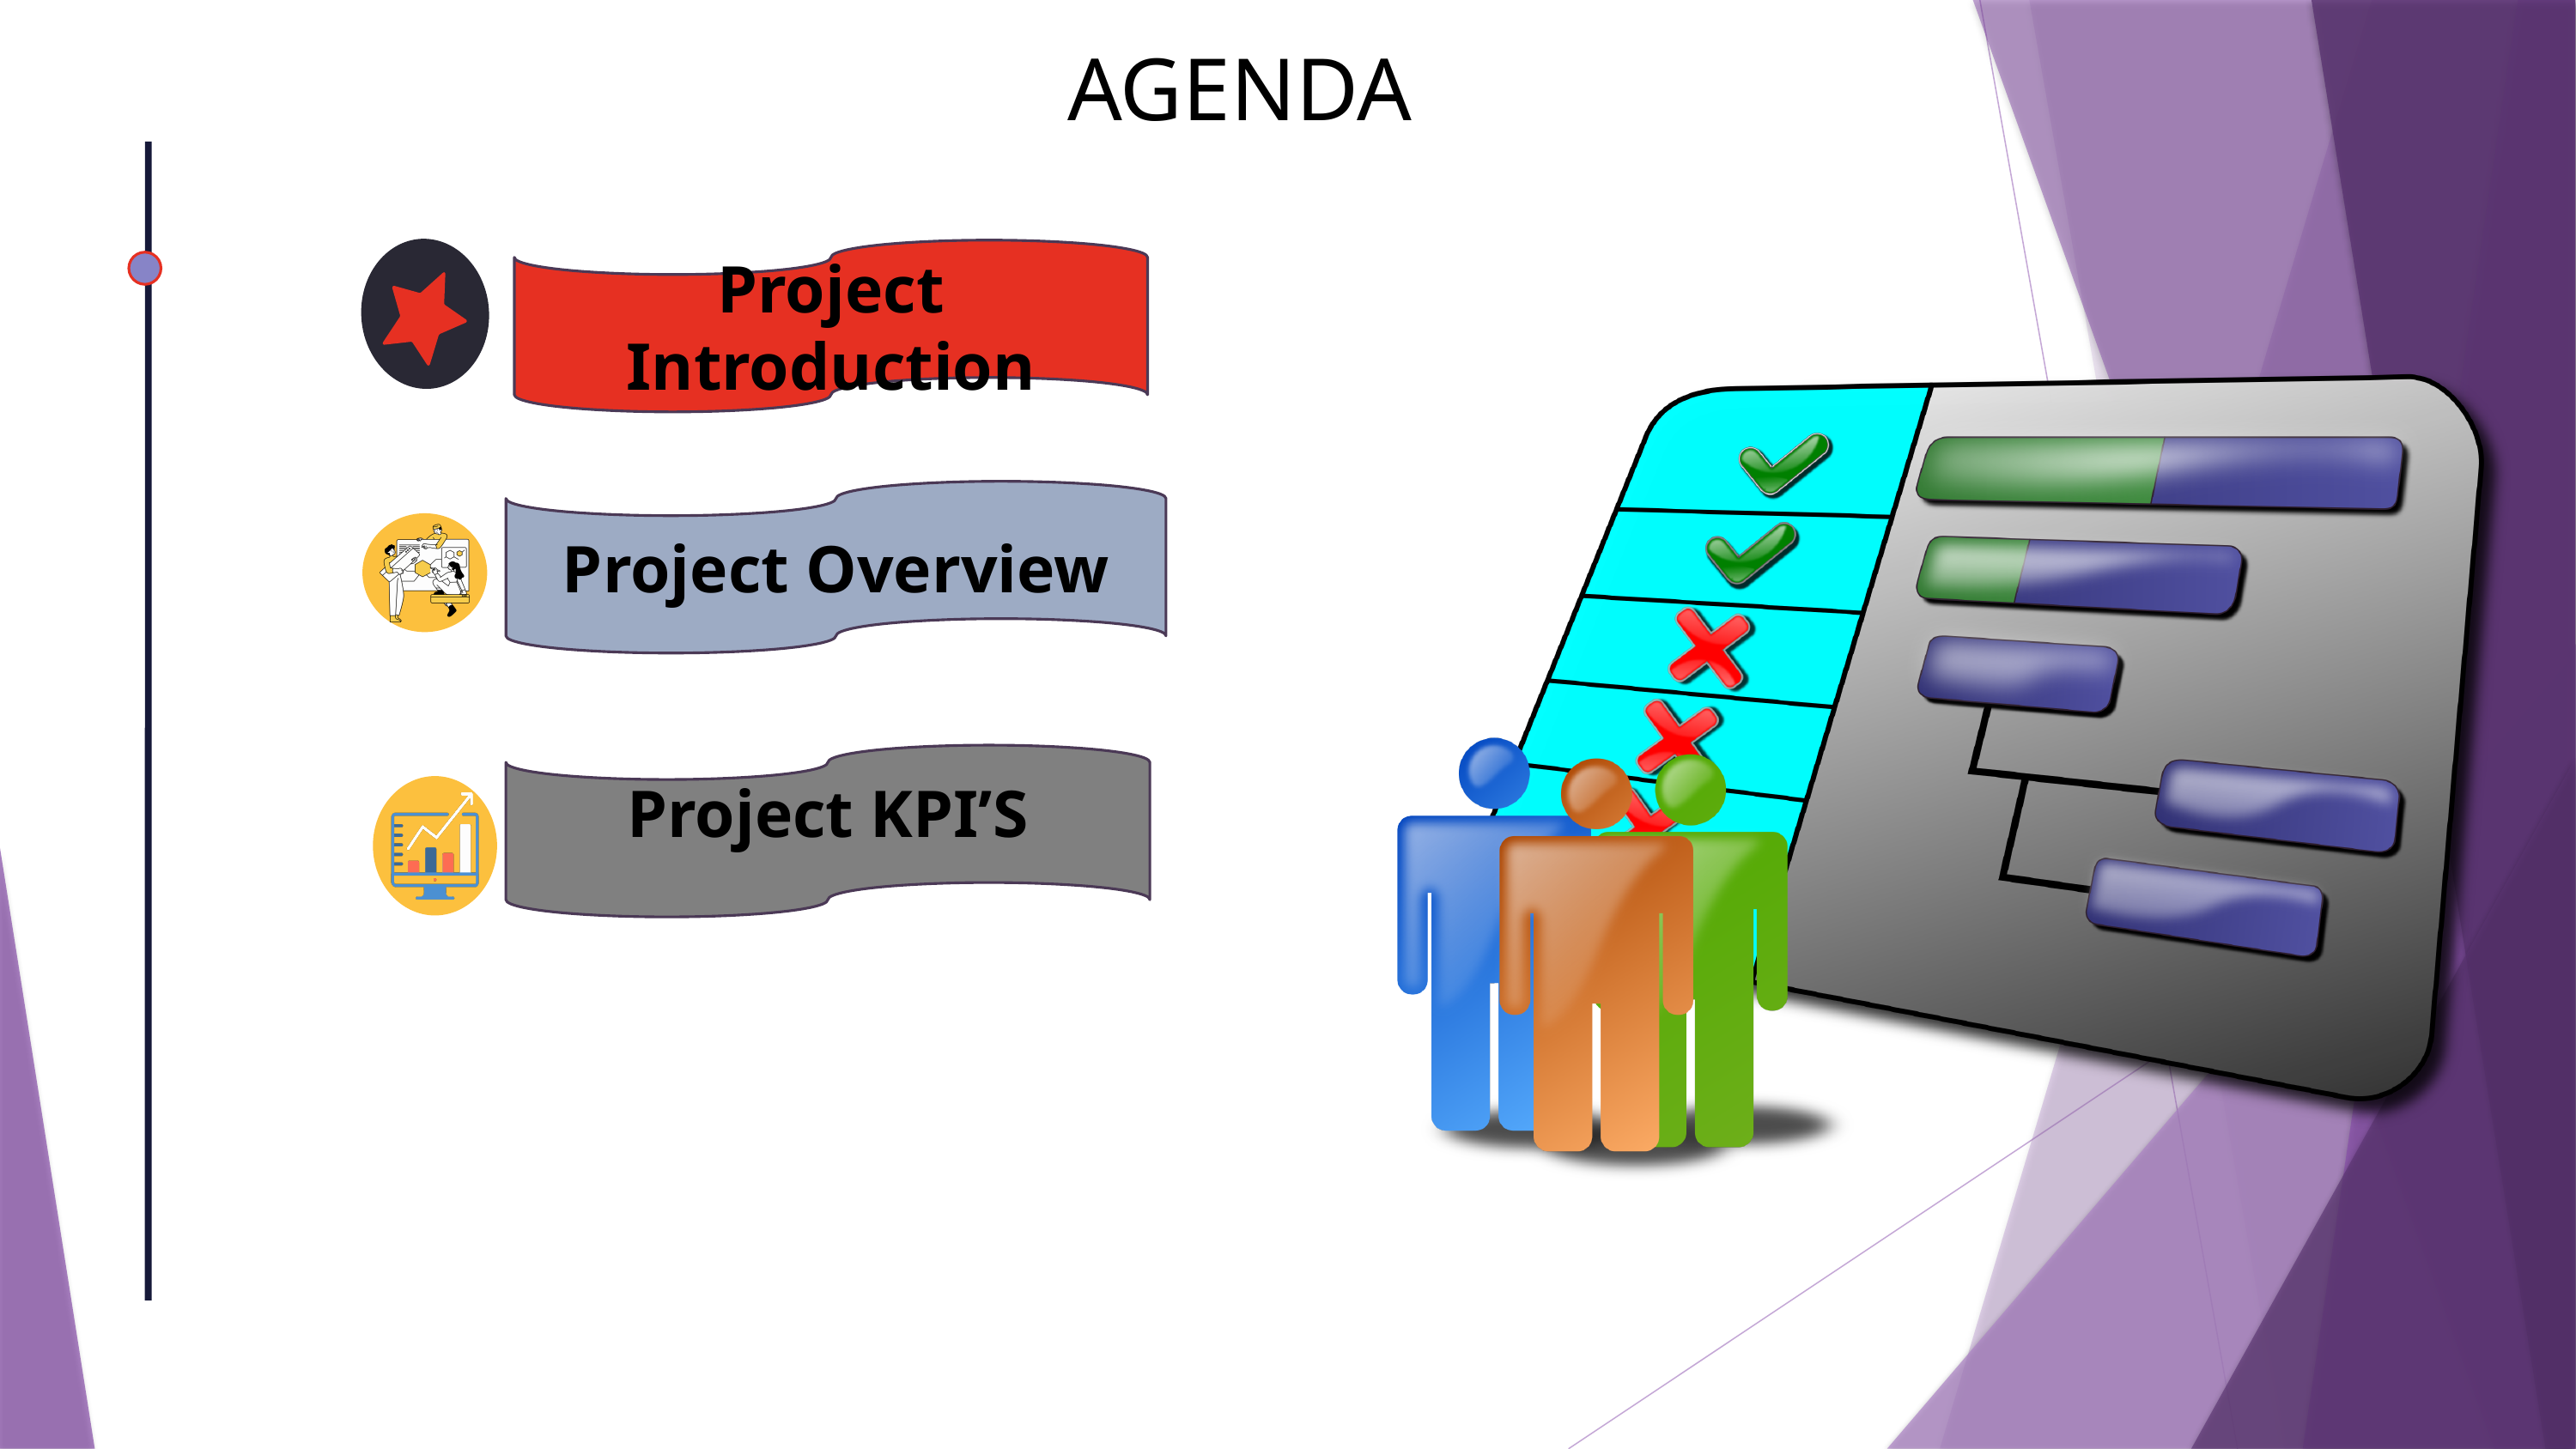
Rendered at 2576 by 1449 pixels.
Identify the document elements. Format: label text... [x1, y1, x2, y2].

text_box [343, 217, 507, 410]
text_box Project KPI’S [504, 743, 1151, 919]
text_box Project Introduction [513, 239, 1150, 414]
text_box AGENDA [611, 58, 1869, 154]
text_box [127, 251, 163, 286]
text_box Project Overview [504, 480, 1168, 655]
picture [1379, 369, 2512, 1184]
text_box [361, 512, 489, 633]
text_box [372, 775, 498, 916]
